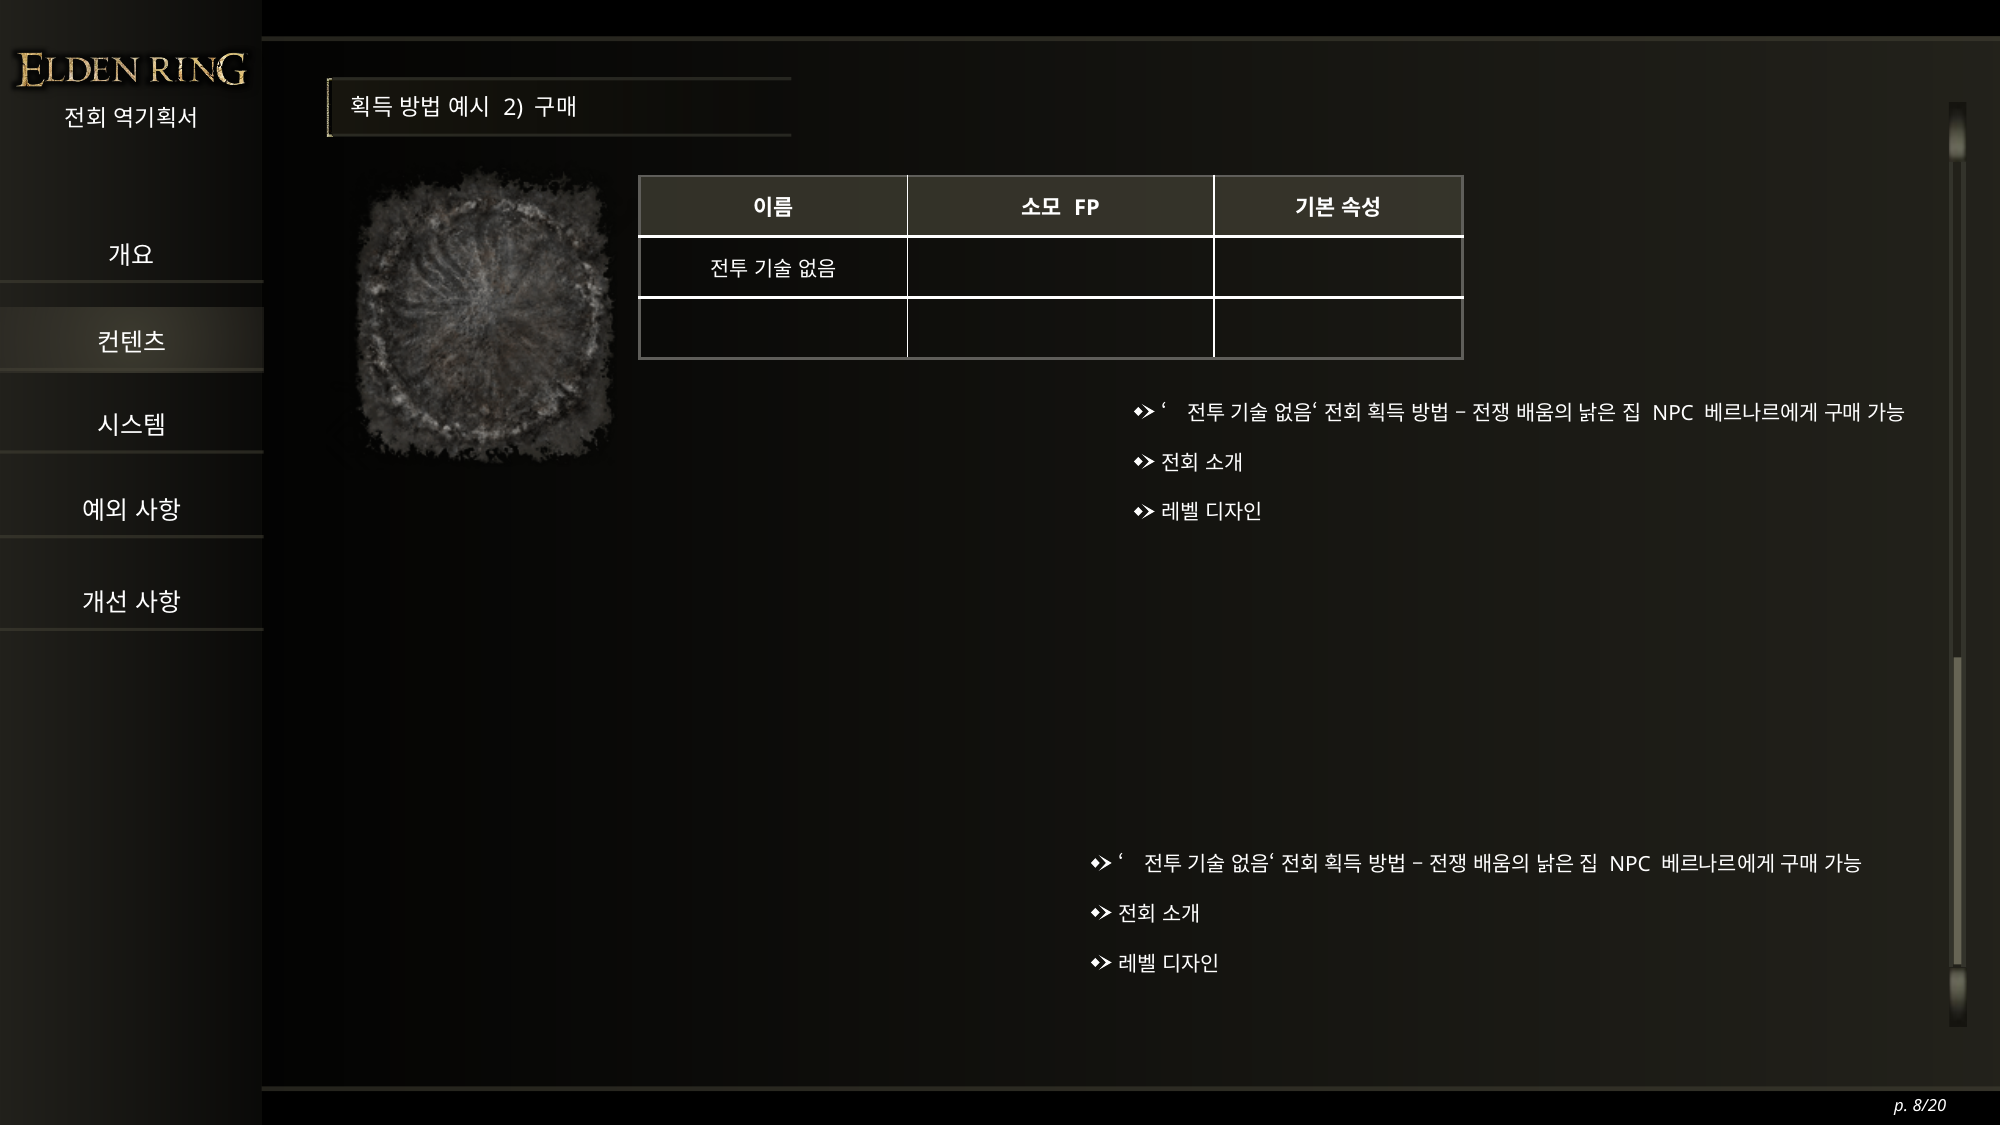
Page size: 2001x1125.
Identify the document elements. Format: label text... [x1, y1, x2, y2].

slide_number p. 8/20 [1818, 1088, 1962, 1125]
picture [1133, 503, 1150, 520]
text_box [326, 76, 792, 138]
picture [0, 47, 280, 93]
table_cell [908, 299, 1213, 357]
picture [1090, 954, 1107, 971]
picture [1133, 453, 1150, 470]
picture [1090, 854, 1107, 872]
picture [1948, 102, 1967, 162]
text_box [1952, 656, 1963, 966]
picture [1949, 968, 1967, 1027]
text_box ‘전투 기술 없음‘ 전회 획득 방법 – 전쟁 배움의 낡은 집 NPC 베르나르에게 구매 가능 전회 소개 레벨 디자인 [1118, 391, 1921, 532]
table_cell [1215, 238, 1461, 296]
text_box ‘전투 기술 없음‘ 전회 획득 방법 – 전쟁 배움의 낡은 집 NPC 베르나르에게 구매 가능 전회 소개 레벨 디자인 [1075, 843, 1878, 983]
table_cell [908, 238, 1213, 296]
table_header 기본 속성 [1215, 177, 1461, 235]
picture [326, 156, 640, 471]
picture [1090, 904, 1107, 921]
table_cell [1215, 299, 1461, 357]
table_header 이름 [641, 177, 907, 235]
table_header 소모 FP [908, 177, 1213, 235]
table_cell [641, 299, 907, 357]
table_cell 전투 기술 없음 [641, 238, 907, 296]
picture [1133, 403, 1150, 420]
